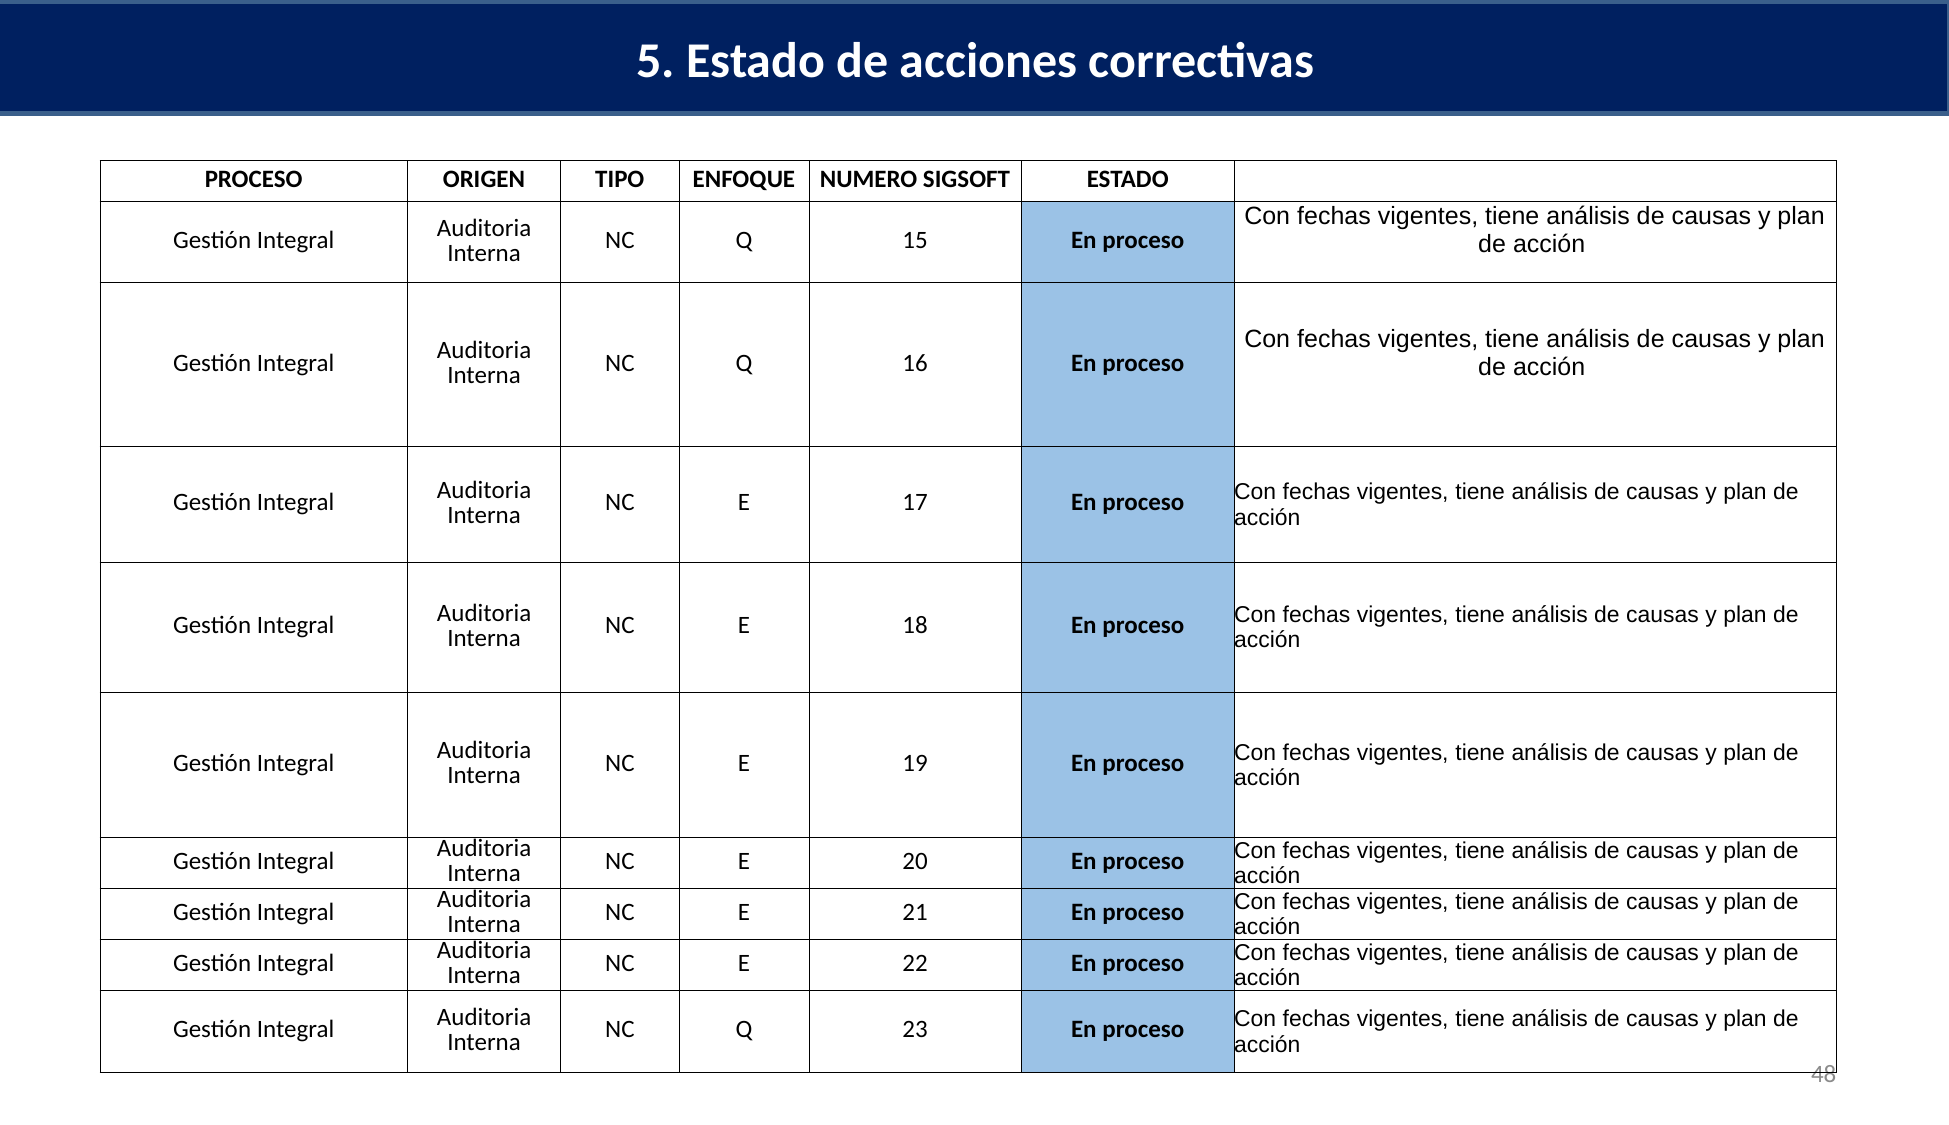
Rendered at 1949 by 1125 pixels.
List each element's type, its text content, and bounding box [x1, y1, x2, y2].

table_cell 20 [810, 838, 1021, 888]
table_cell 19 [810, 693, 1021, 837]
table_cell 21 [810, 889, 1021, 939]
table_cell Gestión Integral [101, 447, 407, 562]
table_header ESTADO [1022, 161, 1234, 201]
table_cell Gestión Integral [101, 889, 407, 939]
table_cell NC [561, 889, 679, 939]
table_cell NC [561, 693, 679, 837]
table_cell En proceso [1022, 563, 1234, 692]
table_cell Gestión Integral [101, 838, 407, 888]
table_cell En proceso [1022, 283, 1234, 446]
table_cell NC [561, 447, 679, 562]
table_cell Con fechas vigentes, tiene análisis de causas y plan de acción [1235, 940, 1836, 990]
table_cell E [680, 563, 809, 692]
table_cell 15 [810, 202, 1021, 282]
table_cell Auditoria Interna [408, 889, 560, 939]
table_cell En proceso [1022, 991, 1234, 1072]
table_header NUMERO SIGSOFT [810, 161, 1021, 201]
table_cell Gestión Integral [101, 940, 407, 990]
table_cell Gestión Integral [101, 693, 407, 837]
text_box 5. Estado de acciones correctivas [100, 11, 1852, 104]
table_cell E [680, 889, 809, 939]
table_cell NC [561, 991, 679, 1072]
table_cell Auditoria Interna [408, 447, 560, 562]
table_cell Con fechas vigentes, tiene análisis de causas y plan de acción [1235, 447, 1836, 562]
table_cell Gestión Integral [101, 991, 407, 1072]
table_cell Auditoria Interna [408, 563, 560, 692]
table_header PROCESO [101, 161, 407, 201]
table_cell NC [561, 283, 679, 446]
table_cell Q [680, 283, 809, 446]
slide_number 48 [1396, 1042, 1852, 1103]
table_cell Gestión Integral [101, 283, 407, 446]
table_cell NC [561, 202, 679, 282]
table_cell 23 [810, 991, 1021, 1072]
table_cell Auditoria Interna [408, 838, 560, 888]
table_cell Auditoria Interna [408, 693, 560, 837]
table_cell NC [561, 563, 679, 692]
table_header TIPO [561, 161, 679, 201]
table_header ORIGEN [408, 161, 560, 201]
table_cell NC [561, 940, 679, 990]
table_cell Q [680, 991, 809, 1072]
table_cell Con fechas vigentes, tiene análisis de causas y plan de acción [1235, 563, 1836, 692]
table_cell NC [561, 838, 679, 888]
table_cell Auditoria Interna [408, 940, 560, 990]
table_cell Con fechas vigentes, tiene análisis de causas y plan de acción [1235, 991, 1836, 1072]
table_cell 18 [810, 563, 1021, 692]
table_cell En proceso [1022, 202, 1234, 282]
table_cell En proceso [1022, 838, 1234, 888]
table_cell Auditoria Interna [408, 202, 560, 282]
text_box [0, 0, 1949, 116]
table_cell Auditoria Interna [408, 283, 560, 446]
table_cell 16 [810, 283, 1021, 446]
table_cell Con fechas vigentes, tiene análisis de causas y plan de acción [1235, 202, 1836, 282]
table_cell Con fechas vigentes, tiene análisis de causas y plan de acción [1235, 693, 1836, 837]
table_cell En proceso [1022, 693, 1234, 837]
table_cell Auditoria Interna [408, 991, 560, 1072]
table_cell En proceso [1022, 940, 1234, 990]
table_cell Q [680, 202, 809, 282]
table_cell Gestión Integral [101, 563, 407, 692]
table_header [1235, 161, 1836, 201]
table_cell Con fechas vigentes, tiene análisis de causas y plan de acción [1235, 838, 1836, 888]
table_header ENFOQUE [680, 161, 809, 201]
table_cell E [680, 447, 809, 562]
table_cell E [680, 940, 809, 990]
table_cell Con fechas vigentes, tiene análisis de causas y plan de acción [1235, 283, 1836, 446]
table_cell E [680, 838, 809, 888]
table_cell E [680, 693, 809, 837]
table_cell En proceso [1022, 447, 1234, 562]
table_cell En proceso [1022, 889, 1234, 939]
table_cell 22 [810, 940, 1021, 990]
table_cell Con fechas vigentes, tiene análisis de causas y plan de acción [1235, 889, 1836, 939]
table_cell 17 [810, 447, 1021, 562]
table_cell Gestión Integral [101, 202, 407, 282]
